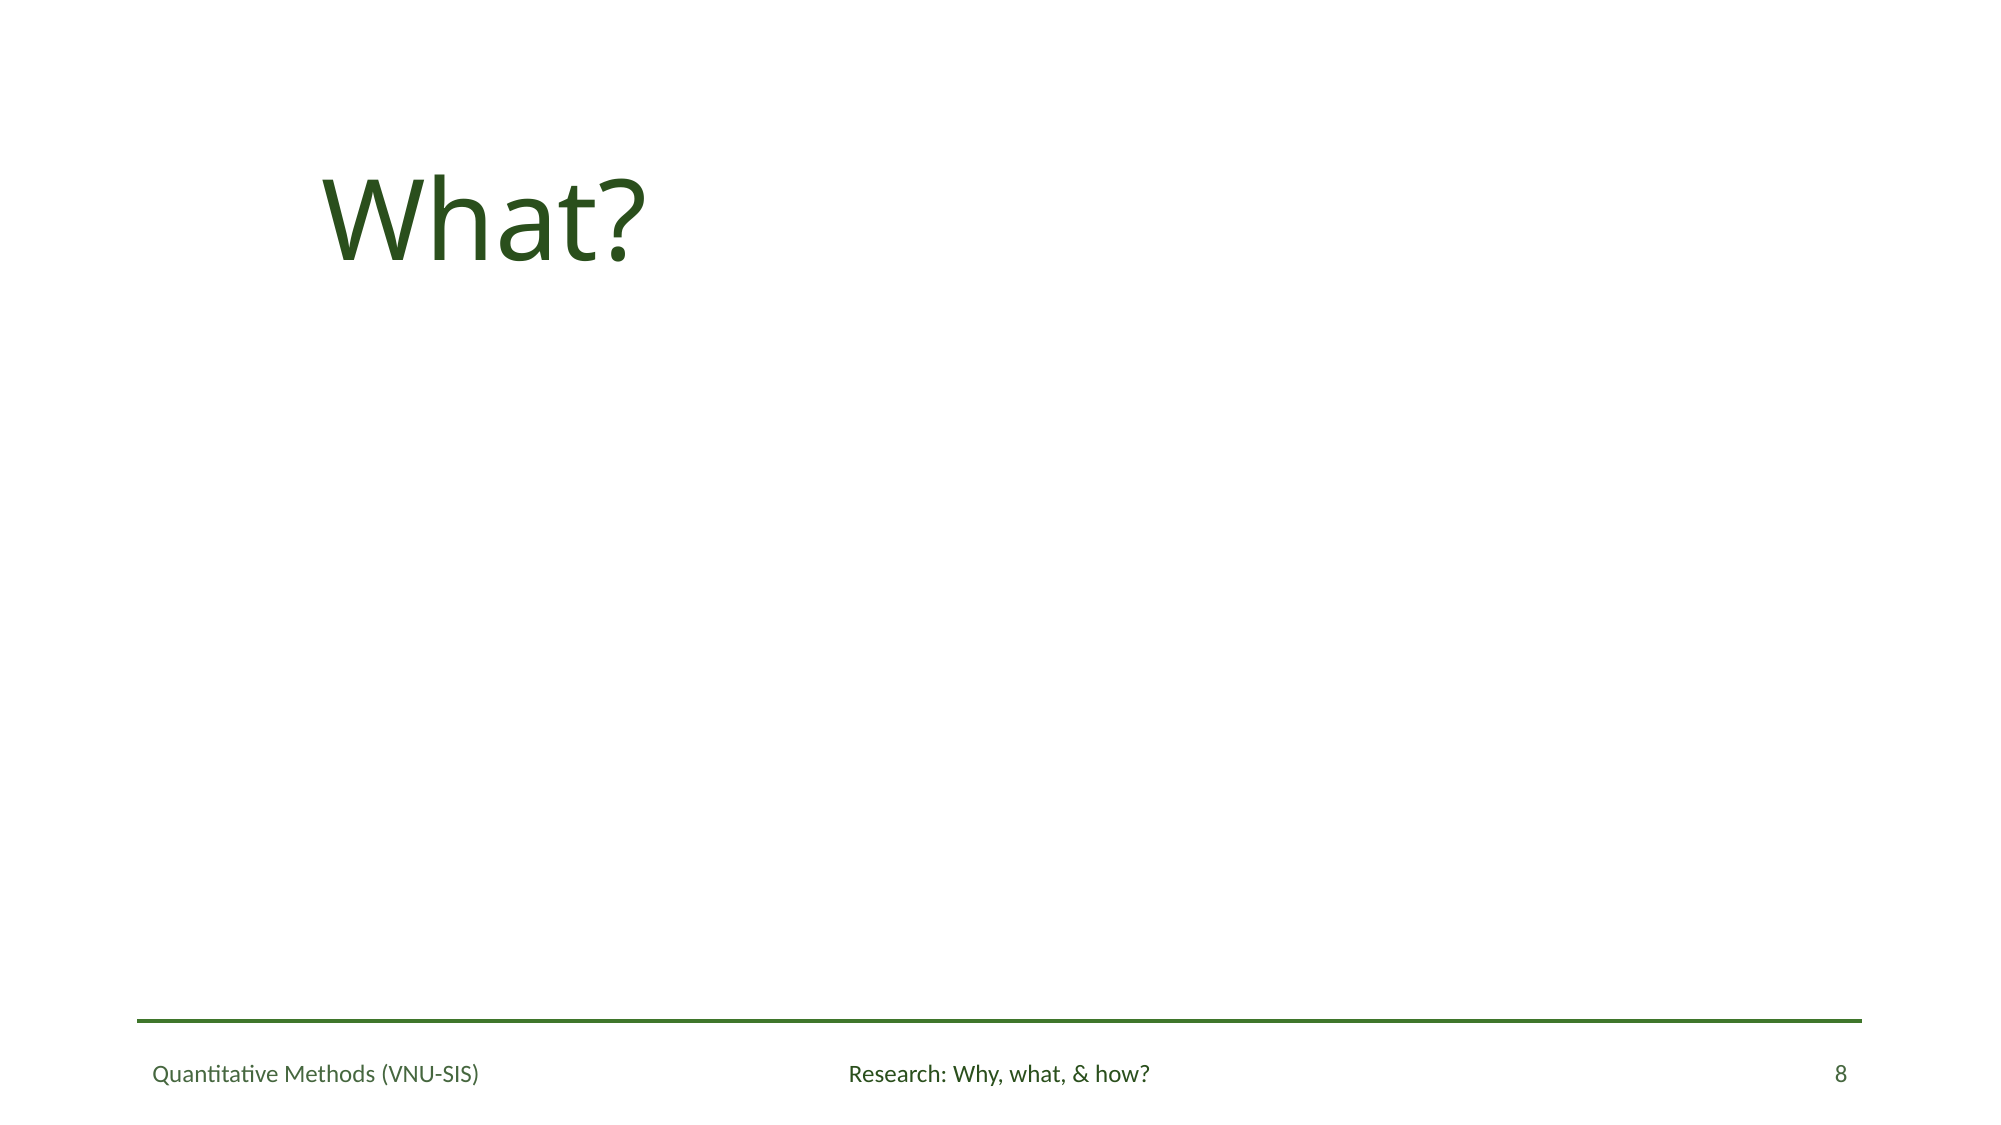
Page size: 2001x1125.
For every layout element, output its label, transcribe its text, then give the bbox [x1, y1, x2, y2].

text_box Research: Why, what, & how? [571, 1042, 1429, 1103]
slide_number 8 [1429, 1042, 1863, 1103]
footer Quantitative Methods (VNU-SIS) [137, 1042, 514, 1103]
title What? [306, 146, 671, 302]
